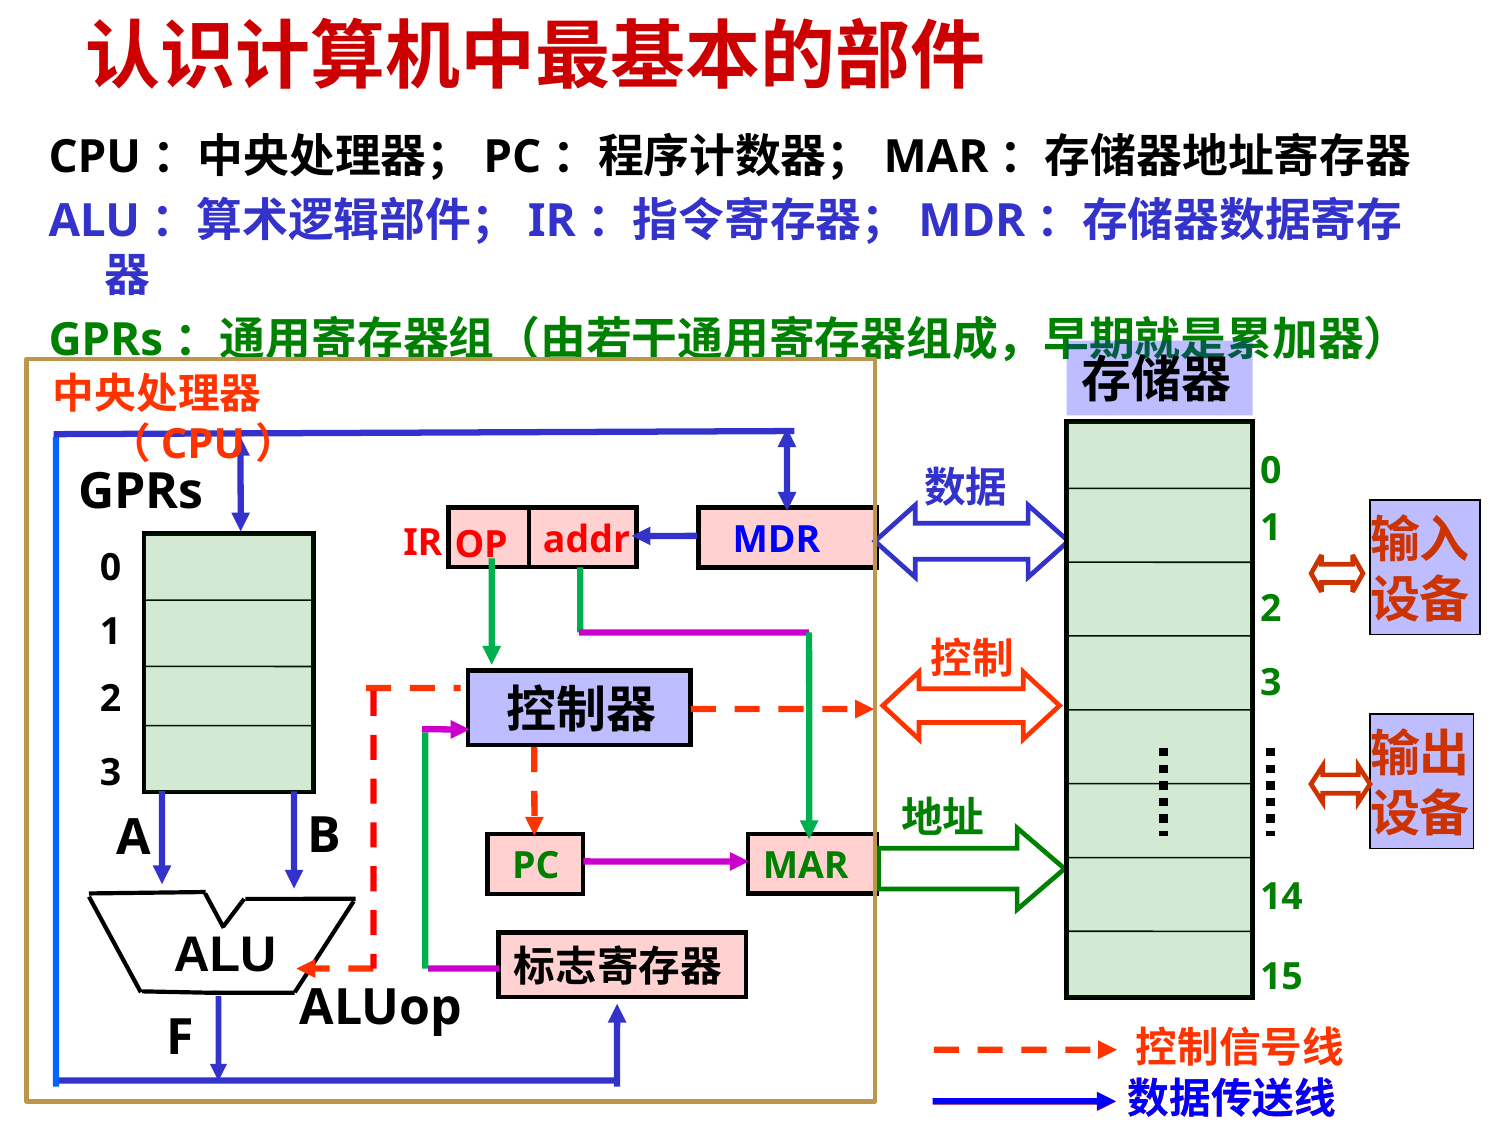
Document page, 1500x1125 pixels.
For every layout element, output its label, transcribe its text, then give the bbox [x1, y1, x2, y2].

text_box CPU：中央处理器；PC：程序计数器；MAR：存储器地址寄存器 ALU：算术逻辑部件；IR：指令寄存器；MDR：存储器数据寄存器 GPRs：通用寄存器组（由若干通用寄存器组成，早期就是累加器） [33, 119, 1452, 338]
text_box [26, 340, 1481, 1125]
title 认识计算机中最基本的部件 [74, 15, 1426, 119]
